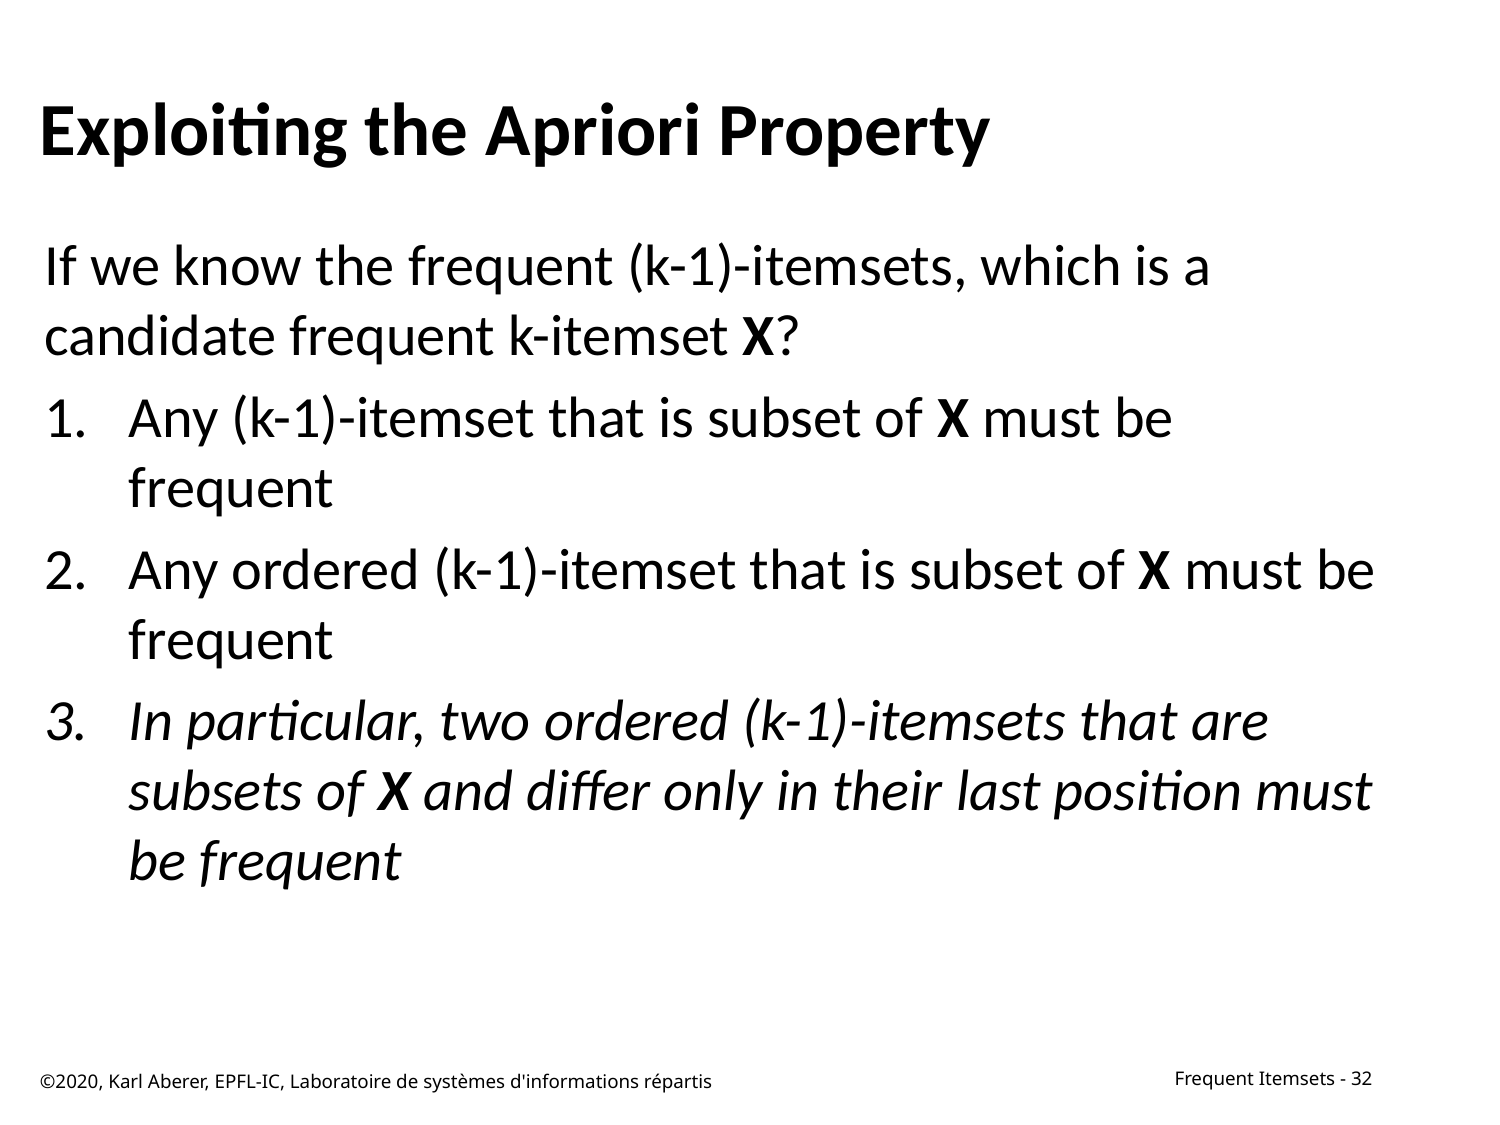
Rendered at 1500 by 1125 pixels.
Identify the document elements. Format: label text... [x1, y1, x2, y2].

list If we know the frequent (k-1)-itemsets, which is a candidate frequent k-itemset X? Any (k-1)-itemset that is subset of X must be frequent Any ordered (k-1)-itemset that is subset of X must be frequent In particular, two ordered (k-1)-itemsets that are subsets of X and differ only in their last position must be frequent [29, 219, 1393, 1046]
footer ©2020, Karl Aberer, EPFL-IC, Laboratoire de systèmes d'informations répartis [24, 1062, 988, 1101]
title Exploiting the Apriori Property [24, 49, 1388, 201]
